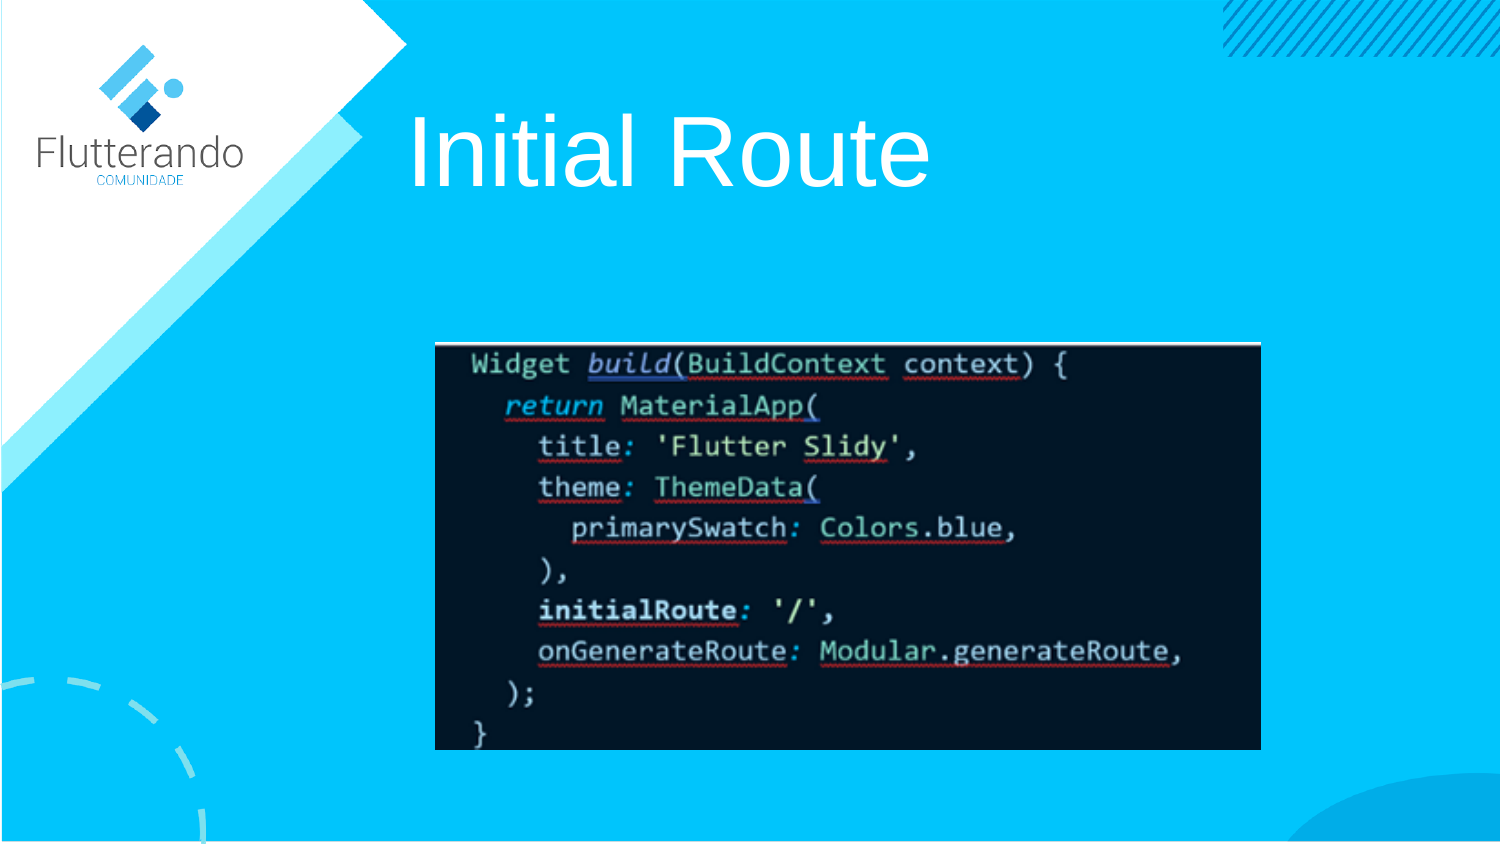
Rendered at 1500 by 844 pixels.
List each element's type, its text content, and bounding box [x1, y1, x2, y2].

picture [68, 678, 100, 690]
picture [176, 747, 194, 777]
picture [0, 0, 1500, 844]
picture [130, 701, 156, 723]
picture [436, 343, 1260, 749]
title Initial Route [390, 71, 1449, 189]
